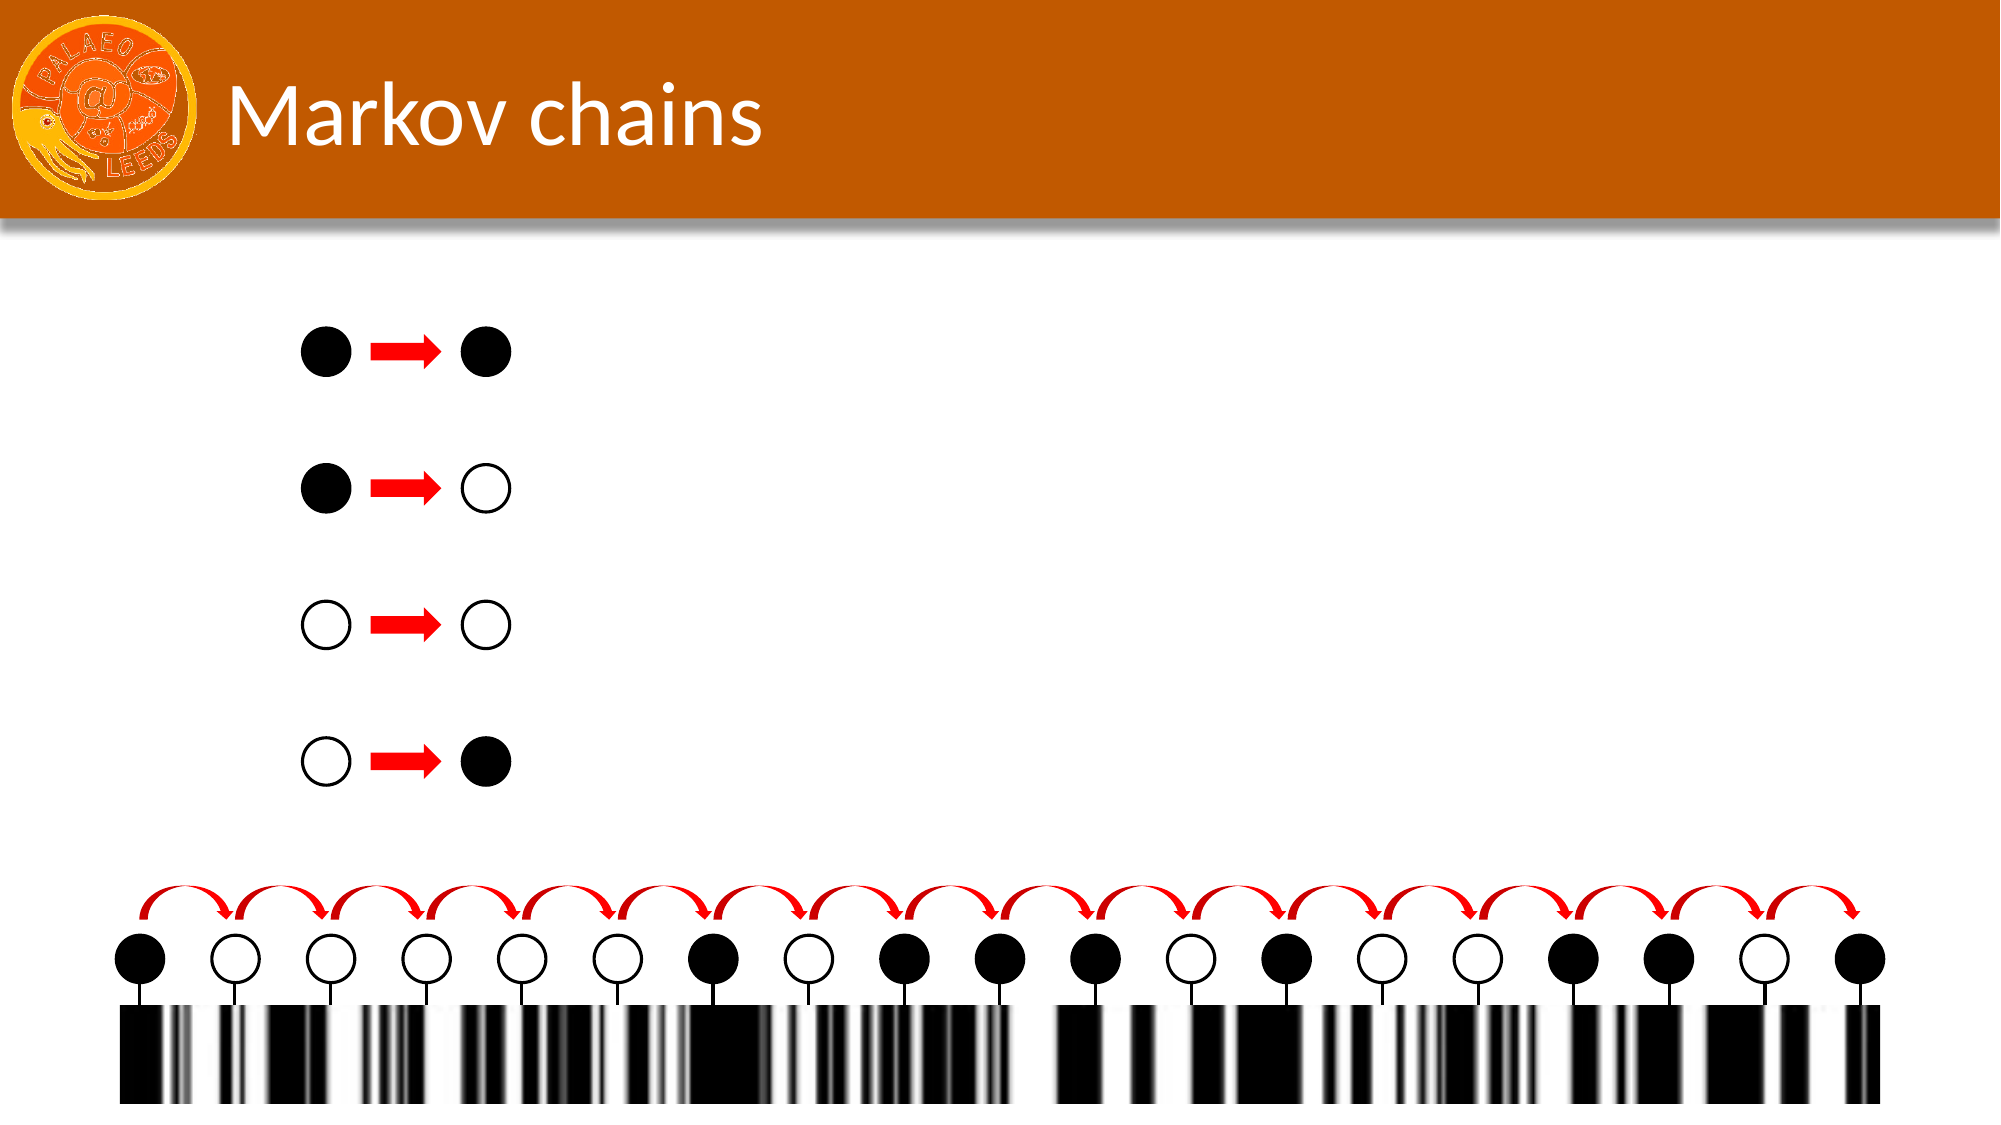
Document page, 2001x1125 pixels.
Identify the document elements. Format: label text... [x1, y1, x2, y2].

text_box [116, 935, 1884, 1104]
text_box [461, 736, 511, 787]
text_box [369, 604, 443, 645]
text_box [0, 0, 2000, 219]
text_box [461, 326, 511, 377]
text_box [139, 885, 1862, 920]
text_box [369, 741, 443, 782]
text_box [369, 468, 443, 509]
picture [11, 15, 197, 200]
text_box [461, 463, 511, 514]
text_box [369, 331, 443, 372]
text_box [301, 600, 351, 650]
text_box [301, 736, 351, 787]
text_box [301, 463, 351, 514]
text_box [301, 326, 351, 377]
text_box [461, 600, 511, 650]
text_box Markov chains [210, 17, 2000, 201]
